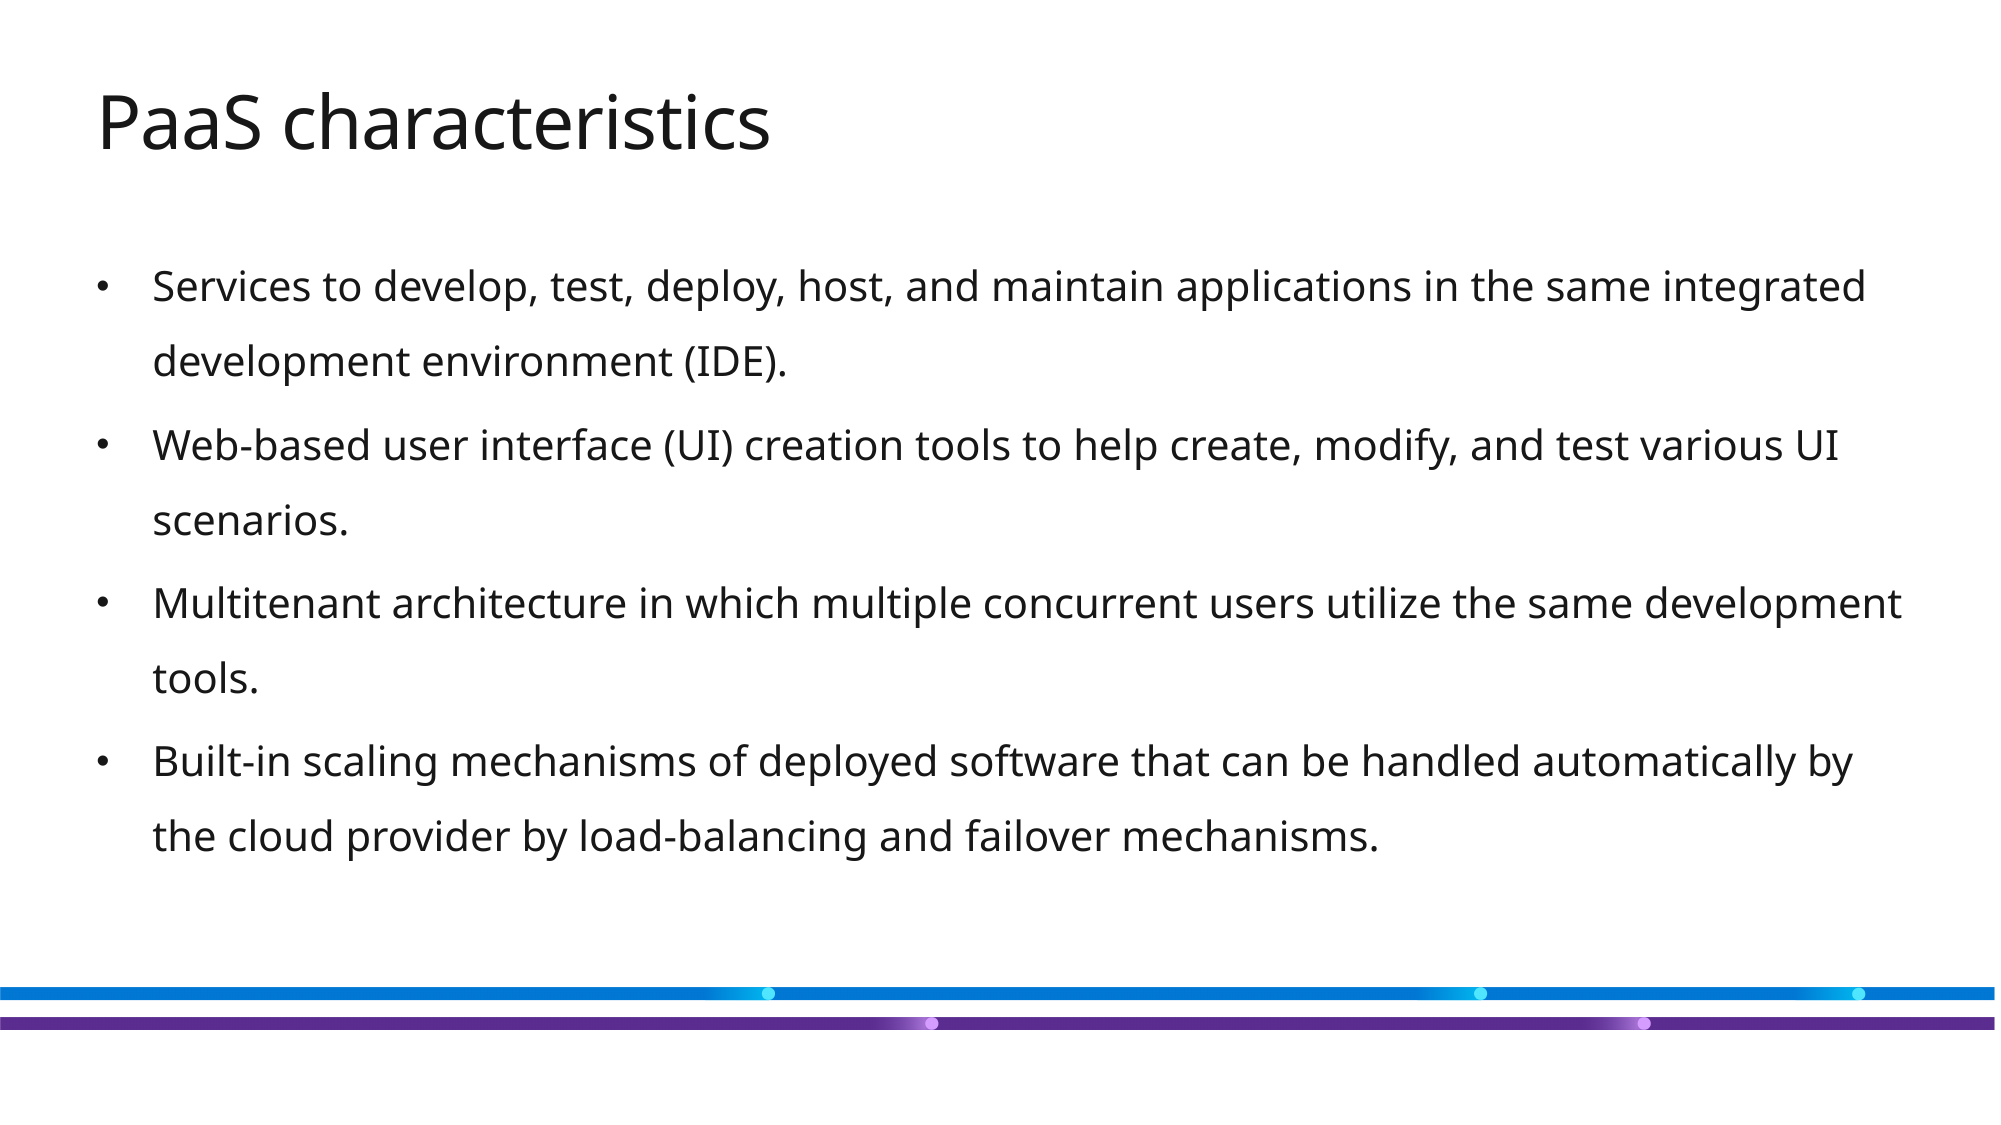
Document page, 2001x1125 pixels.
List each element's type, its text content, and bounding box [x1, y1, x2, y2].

title PaaS characteristics [96, 75, 1904, 166]
list Services to develop, test, deploy, host, and maintain applications in the same integrated development environment (IDE). Web-based user interface (UI) creation tools to help create, modify, and test various UI scenarios. Multitenant architecture in which multiple concurrent users utilize the same development tools. Built-in scaling mechanisms of deployed software that can be handled automatically by the cloud provider by load-balancing and failover mechanisms. [96, 235, 1904, 787]
picture [0, 987, 2000, 1030]
